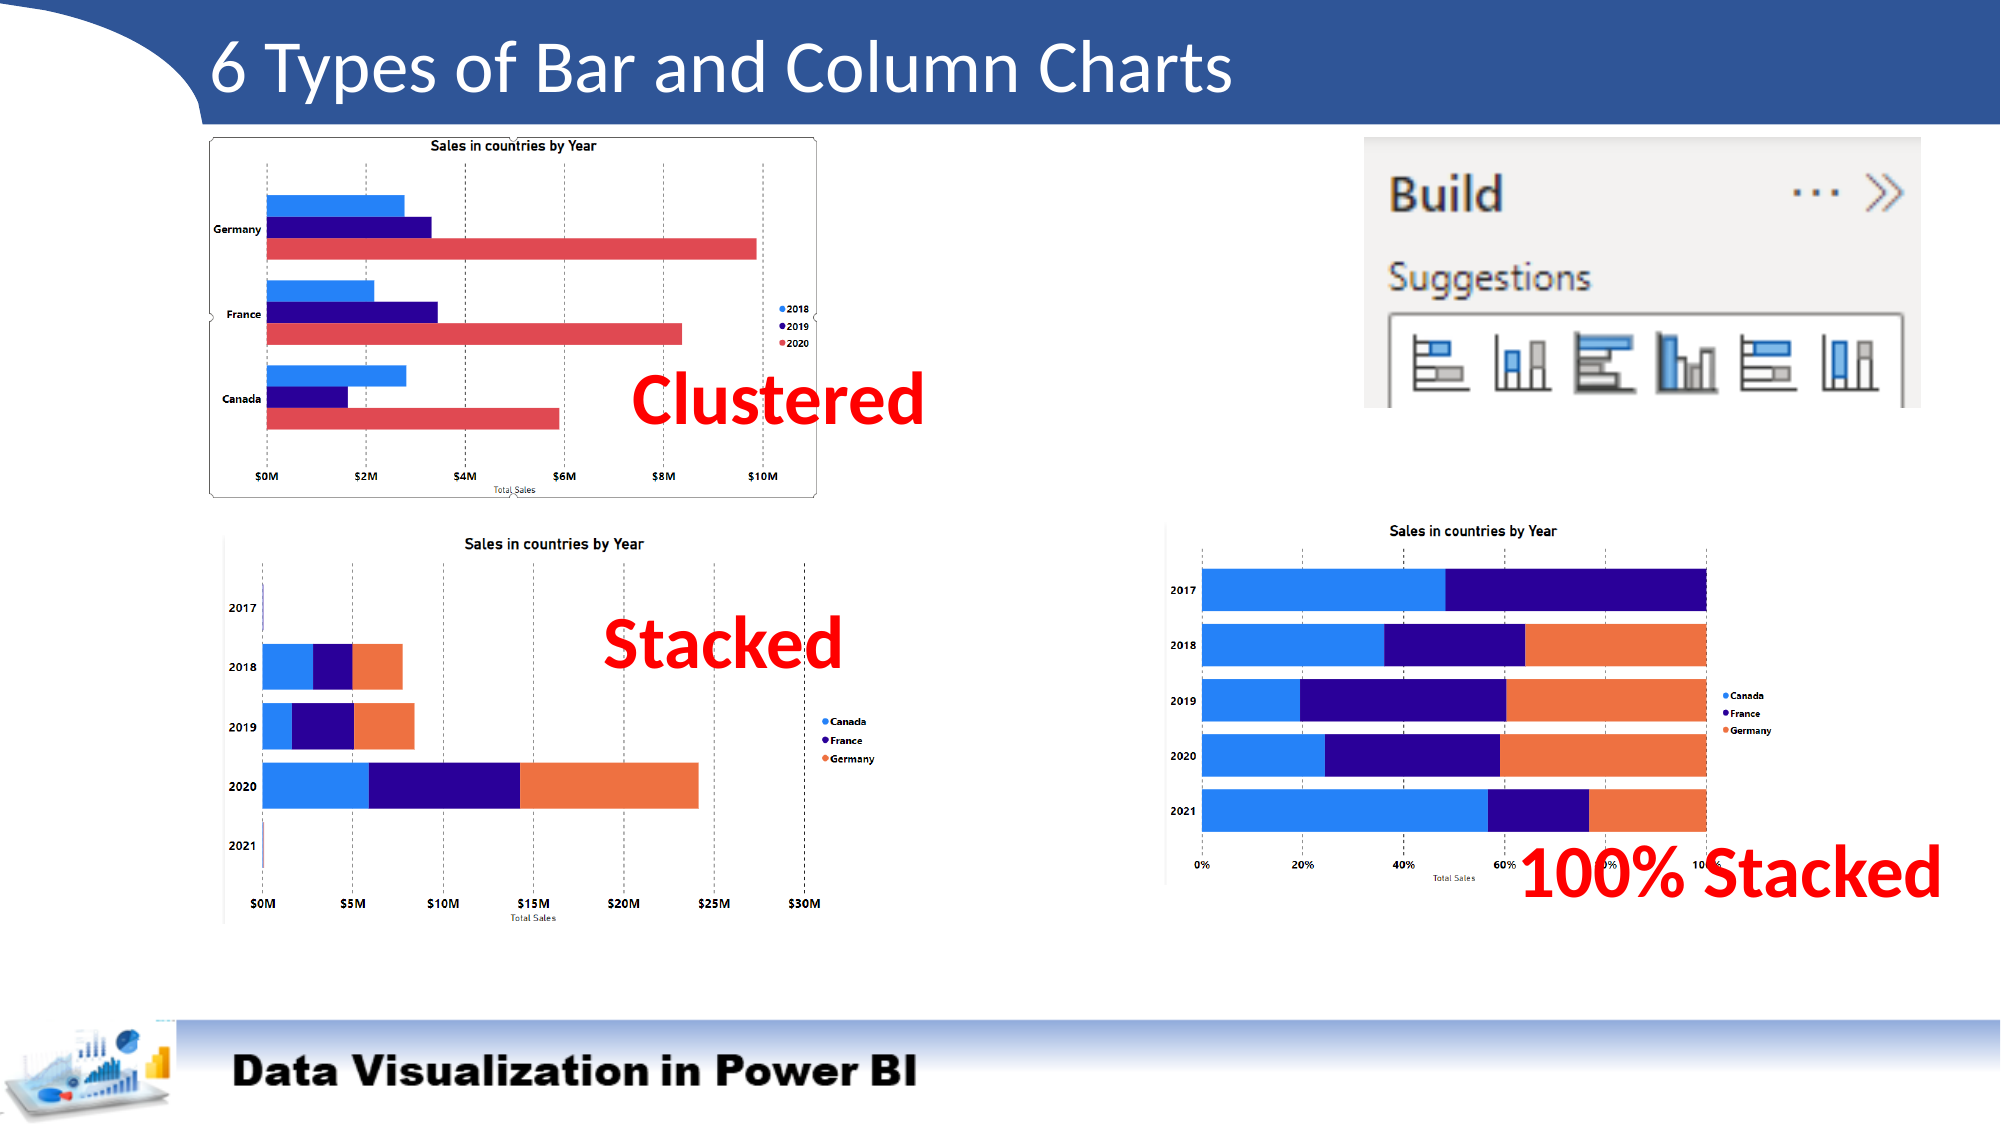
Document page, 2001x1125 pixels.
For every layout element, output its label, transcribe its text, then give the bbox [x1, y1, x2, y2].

text_box 100% Stacked [1502, 815, 1960, 921]
text_box 6 Types of Bar and Column Charts [0, 0, 2000, 126]
picture [0, 0, 2001, 1125]
text_box Clustered [817, 341, 942, 447]
